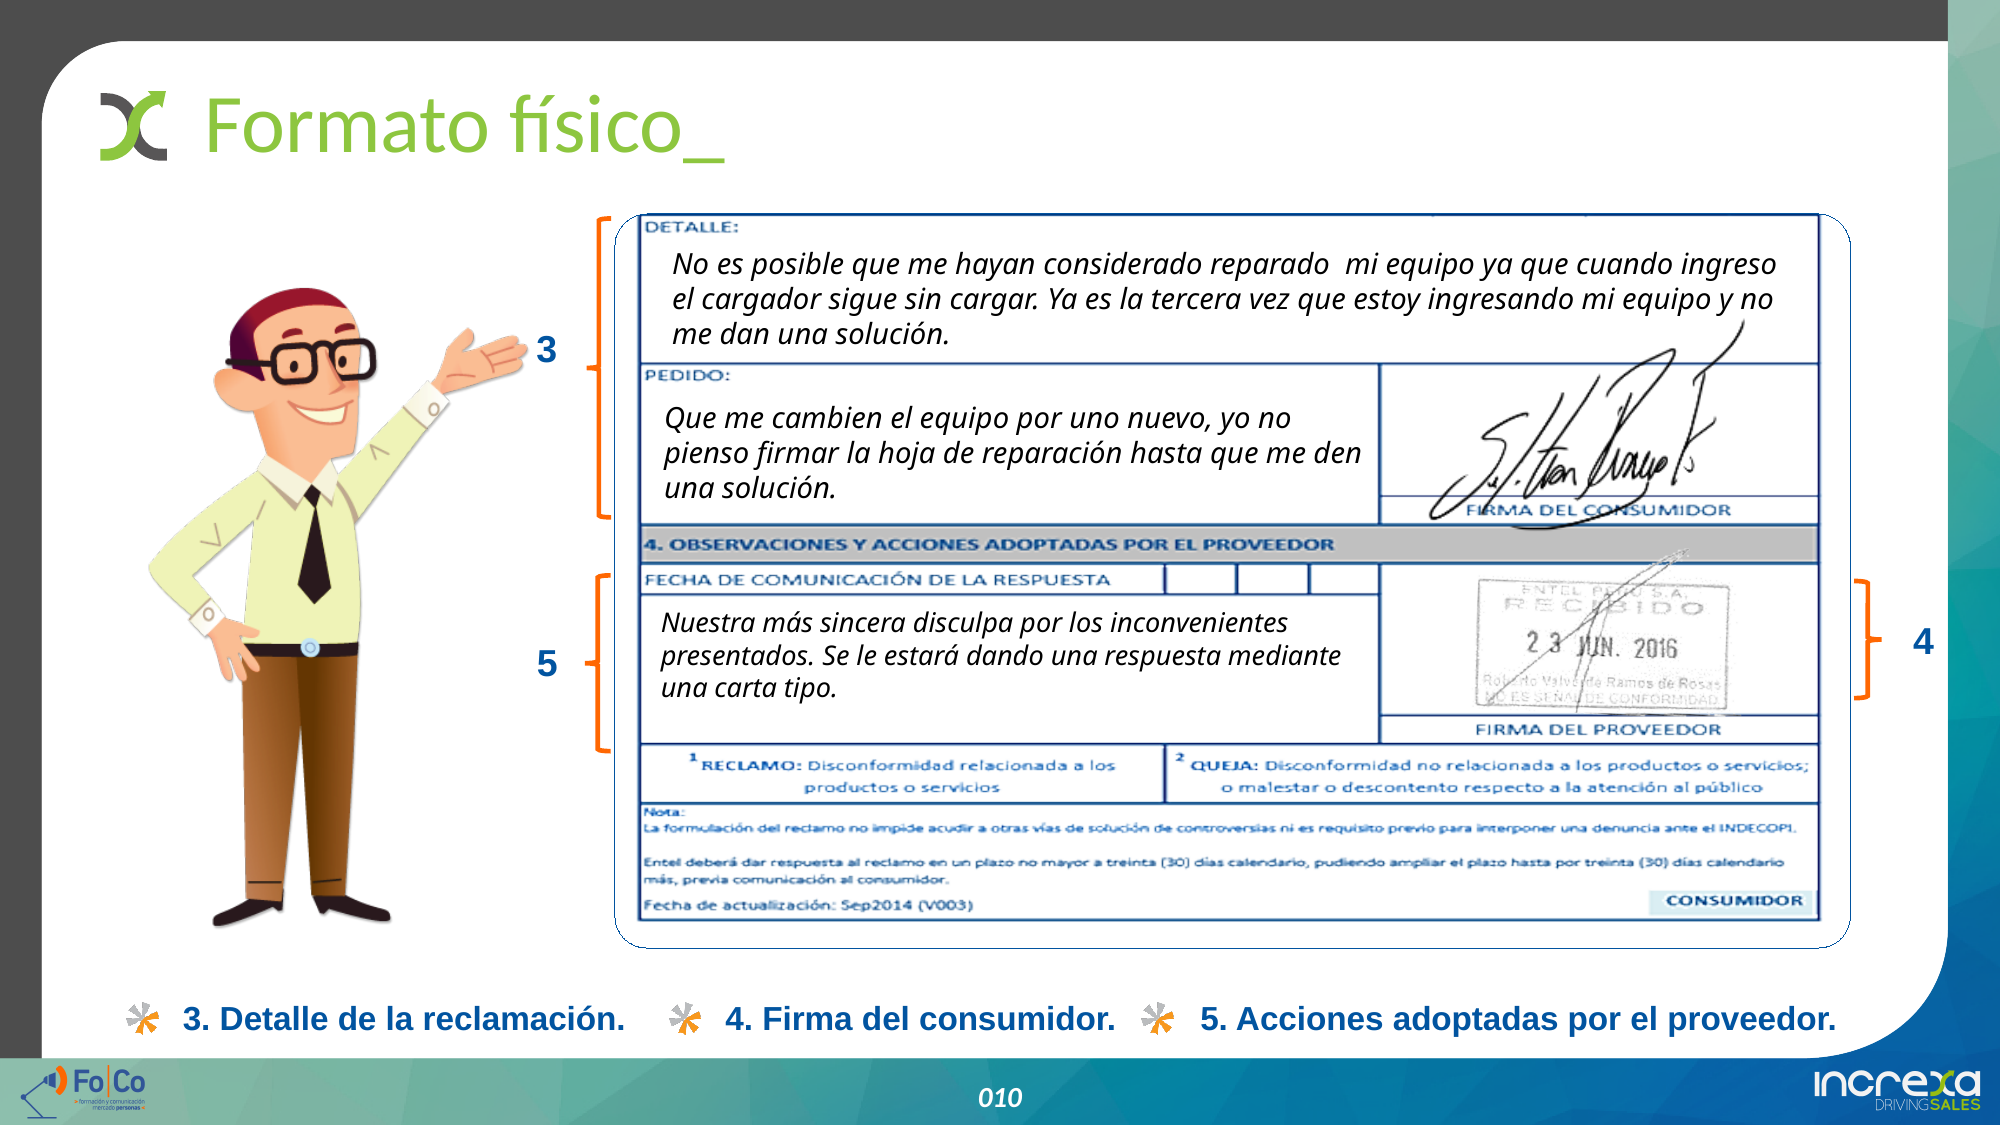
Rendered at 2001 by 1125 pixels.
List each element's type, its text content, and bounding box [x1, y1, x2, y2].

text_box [1141, 990, 1859, 1046]
title Formato físico_ [189, 81, 1863, 171]
slide_number 010 [774, 1076, 1225, 1115]
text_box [521, 213, 1950, 949]
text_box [126, 990, 645, 1046]
picture [0, 0, 2000, 1125]
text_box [669, 990, 1135, 1046]
